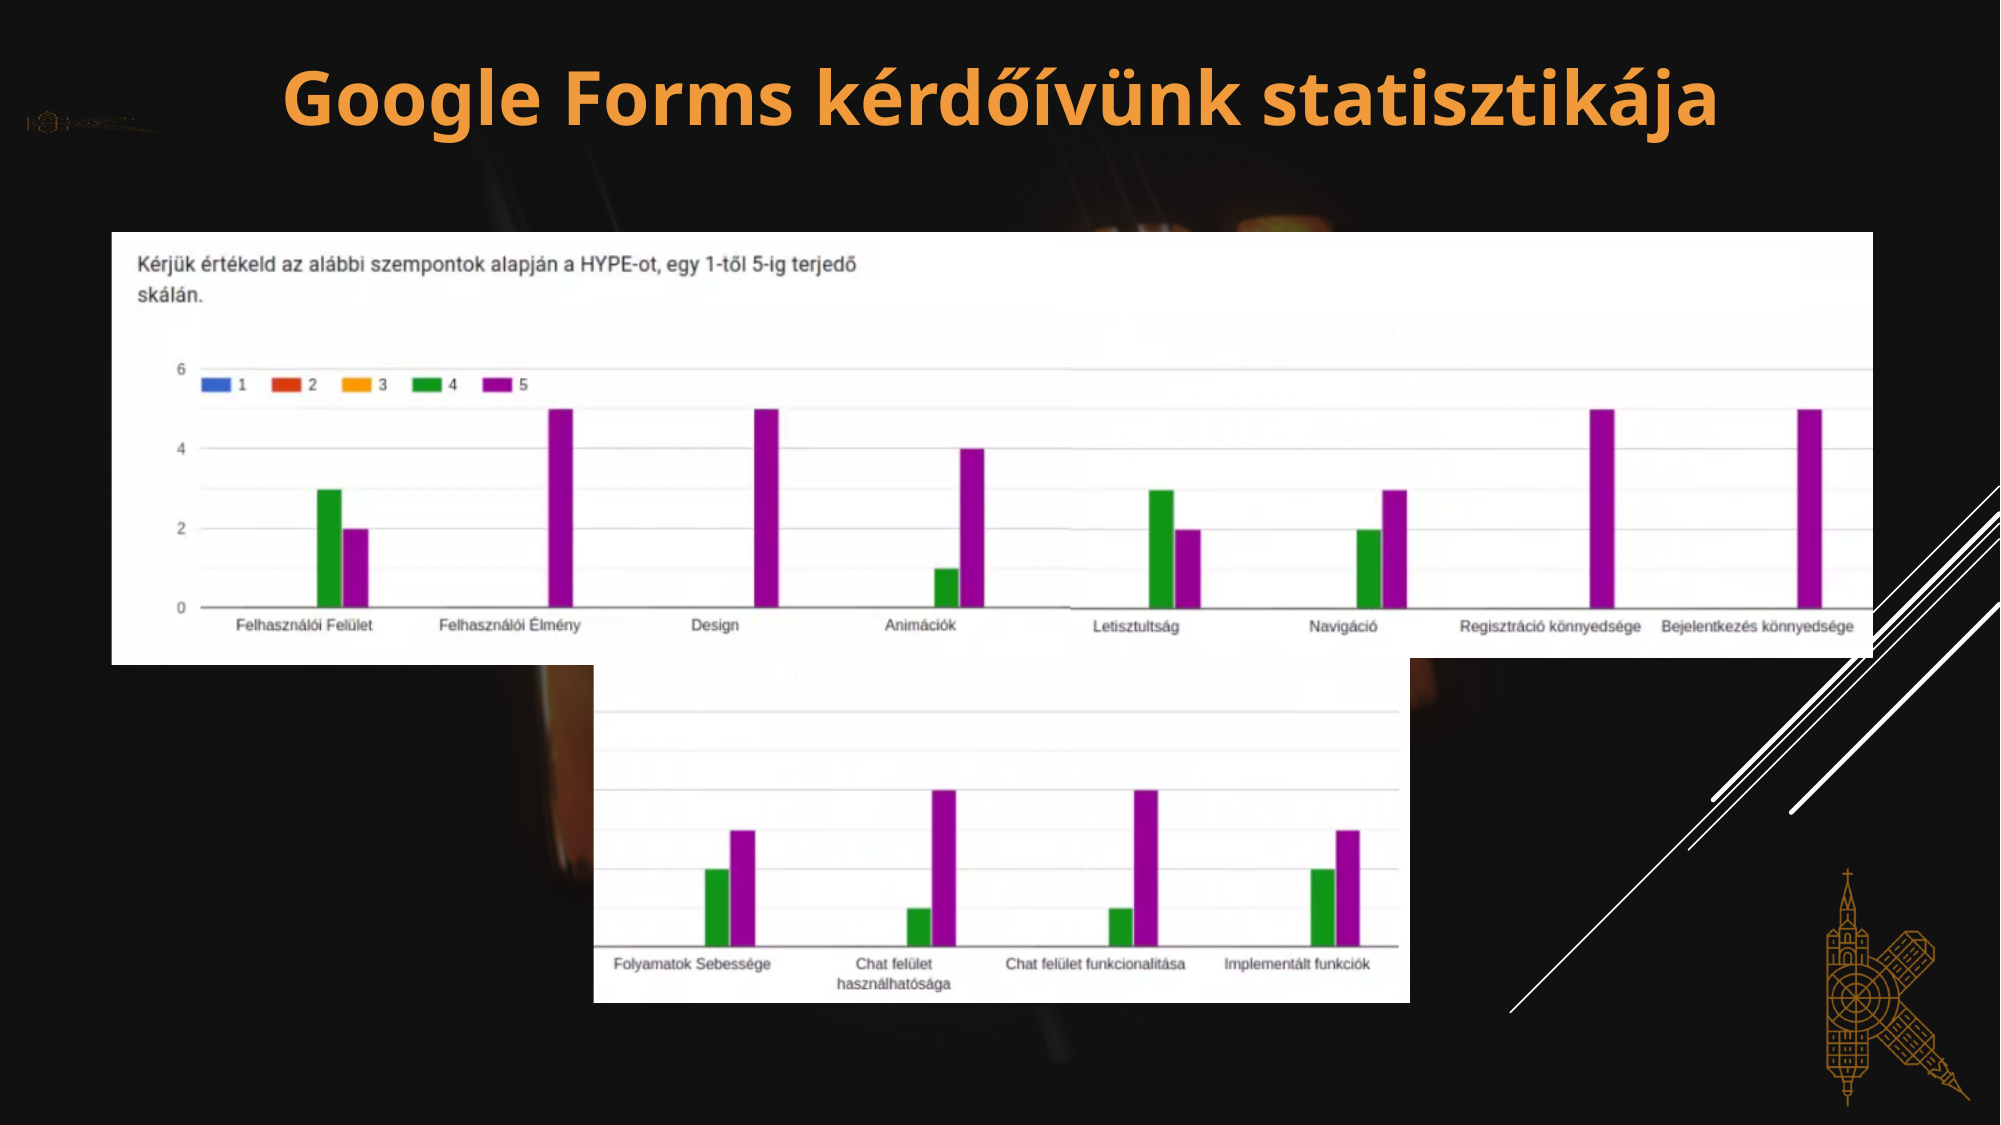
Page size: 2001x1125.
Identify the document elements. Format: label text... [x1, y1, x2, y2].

picture [0, 148, 2000, 1125]
text_box Google Forms kérdőívünk statisztikája [0, 136, 2000, 148]
picture [0, 0, 2000, 136]
